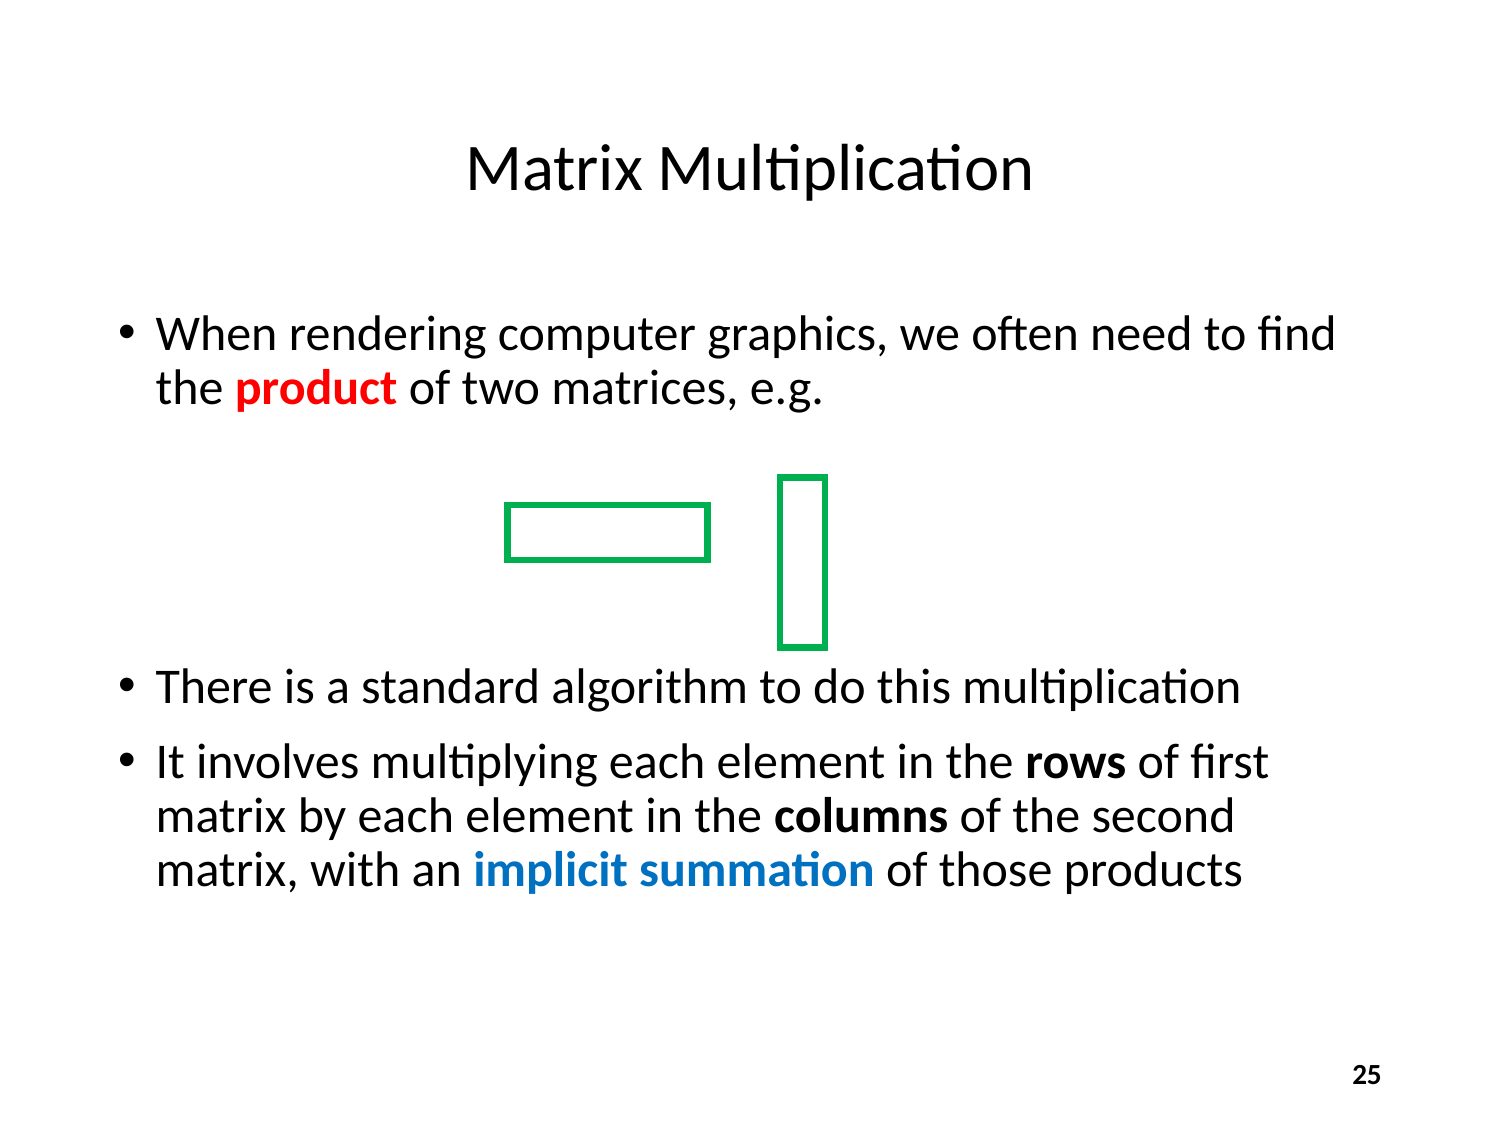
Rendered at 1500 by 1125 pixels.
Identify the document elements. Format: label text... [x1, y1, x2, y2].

text_box [779, 476, 826, 649]
text_box [506, 504, 709, 561]
title Matrix Multiplication [103, 59, 1397, 278]
slide_number 25 [1059, 1042, 1397, 1103]
